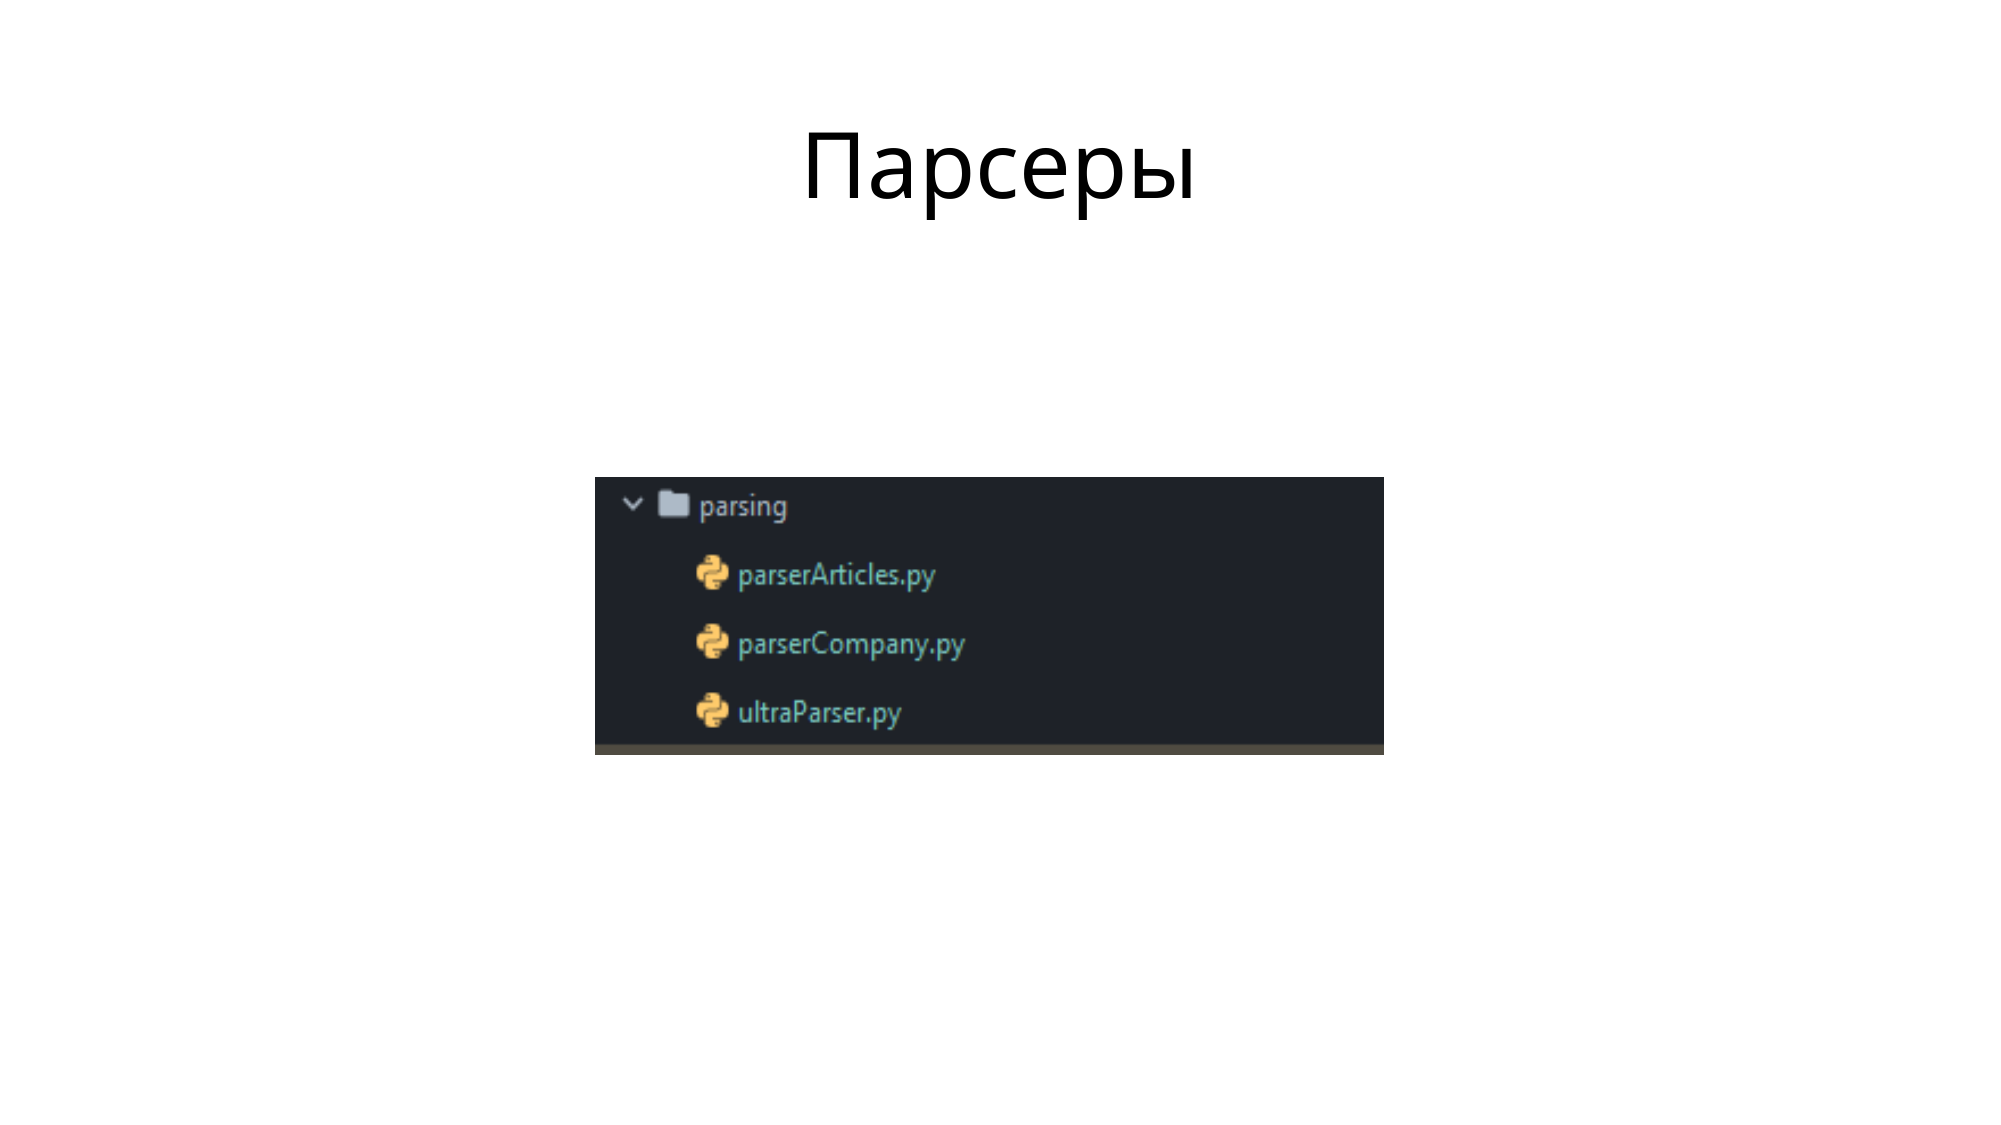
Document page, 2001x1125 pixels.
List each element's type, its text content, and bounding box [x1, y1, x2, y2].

picture [595, 477, 1384, 755]
title Парсеры [137, 59, 1863, 278]
